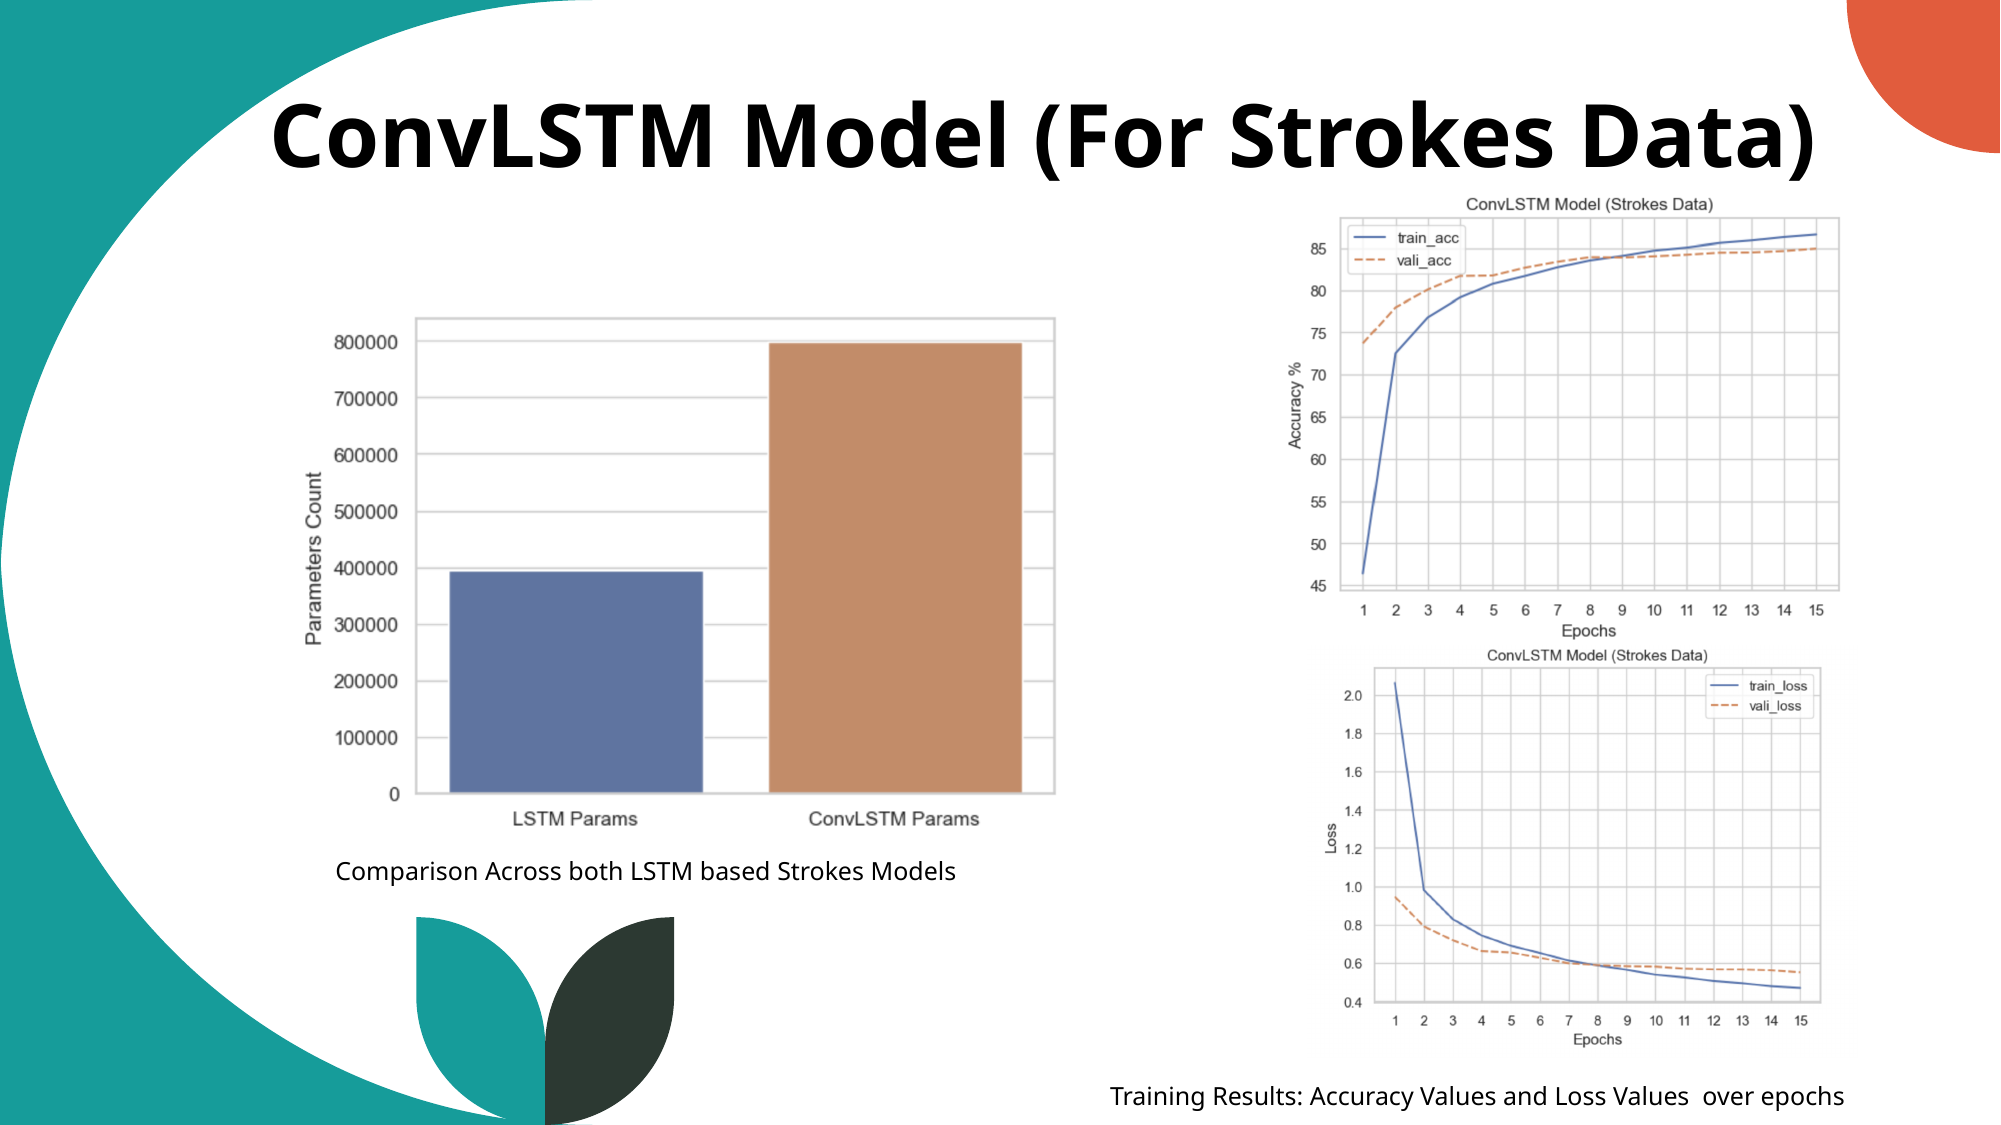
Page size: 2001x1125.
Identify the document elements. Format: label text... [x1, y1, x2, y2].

text_box Comparison Across both LSTM based Strokes Models [320, 847, 1163, 893]
title ConvLSTM Model (For Strokes Data) [254, 32, 1897, 246]
picture [1278, 187, 1858, 1058]
text_box Training Results: Accuracy Values and Loss Values over epochs [1095, 1073, 1937, 1119]
picture [299, 297, 1076, 849]
